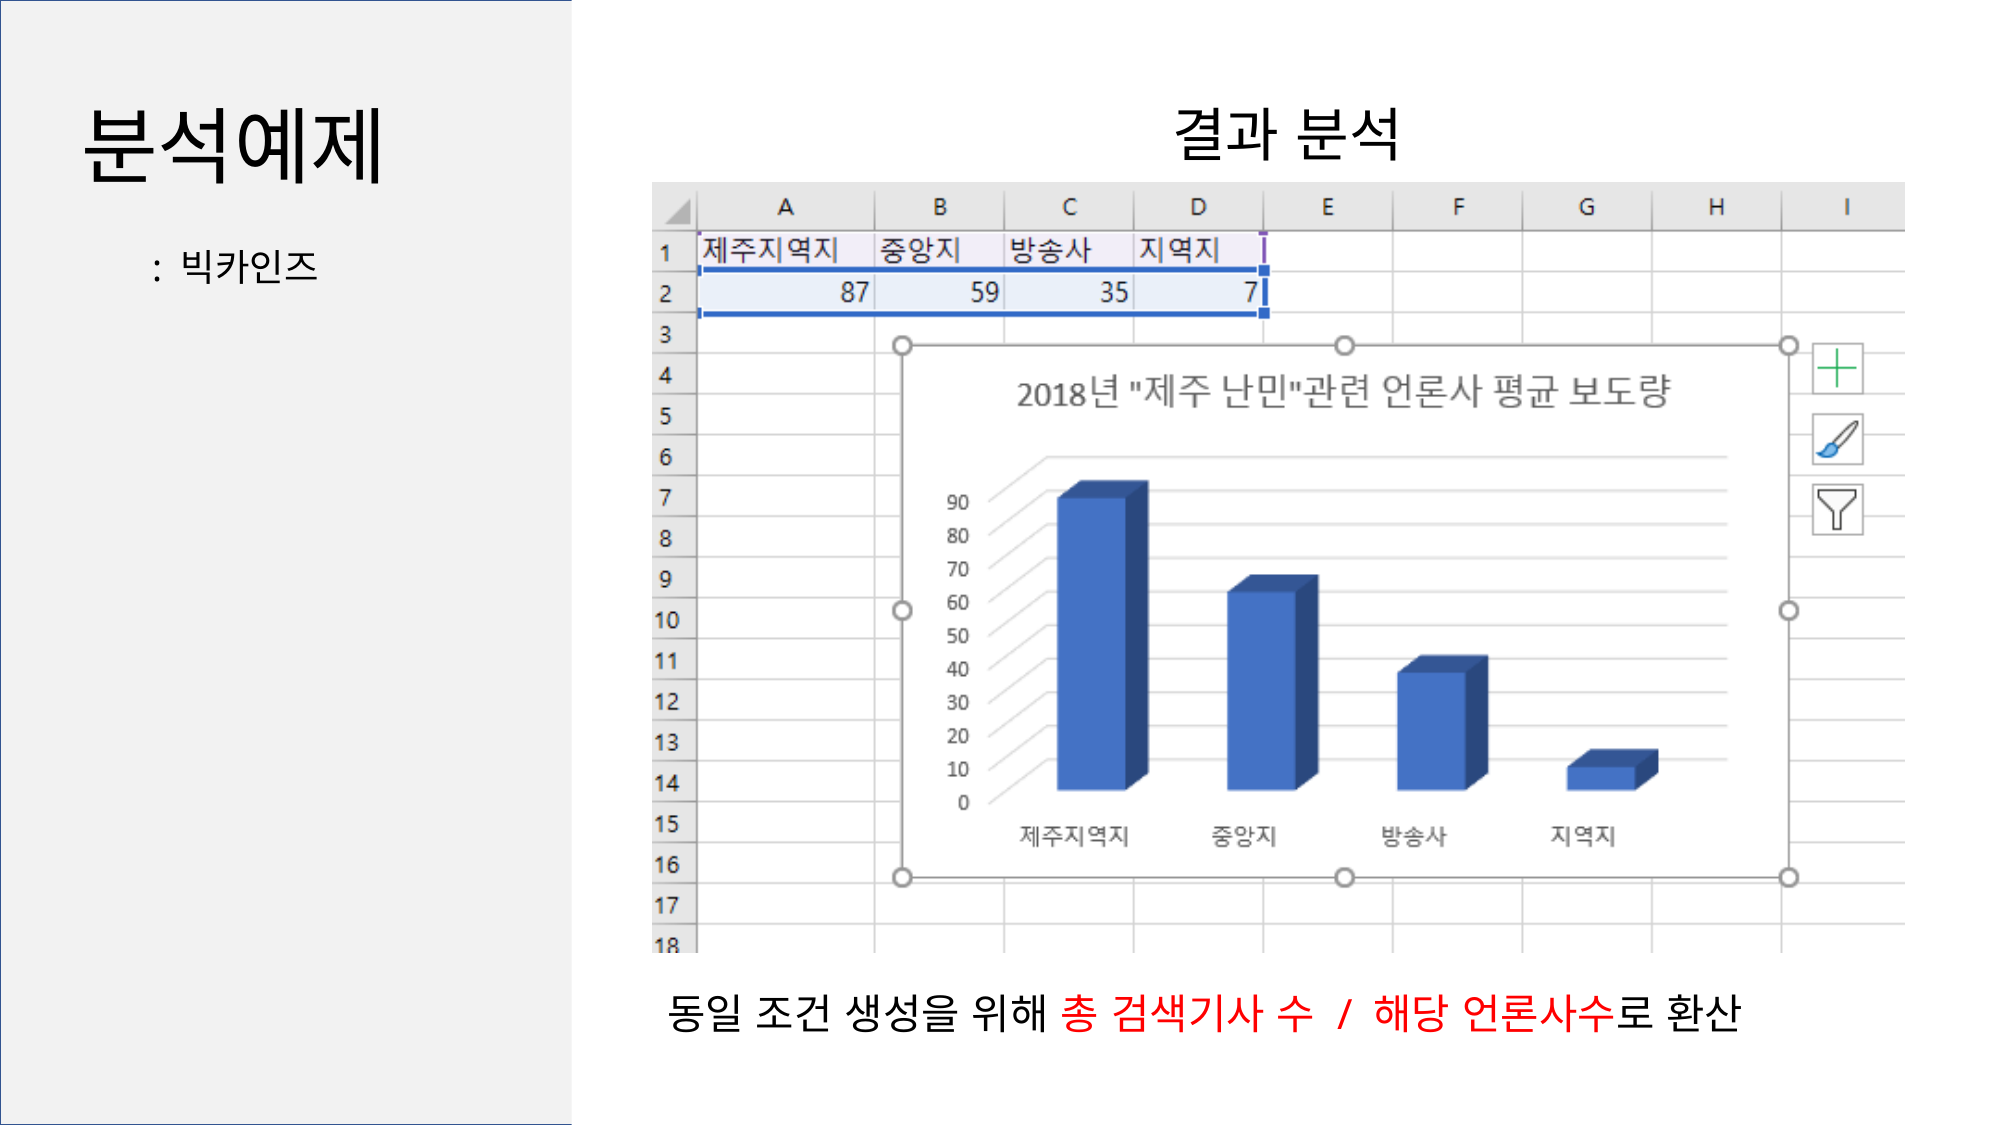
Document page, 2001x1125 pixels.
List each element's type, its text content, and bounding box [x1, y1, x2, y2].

text_box 동일 조건 생성을 위해 총 검색기사 수 / 해당 언론사수로 환산 [652, 980, 1908, 1046]
text_box 분석예제 [66, 86, 482, 202]
picture [652, 182, 1905, 953]
text_box : 빅카인즈 [137, 236, 435, 297]
text_box [571, 0, 2000, 1125]
text_box 결과 분석 [914, 90, 1660, 176]
text_box [0, 0, 571, 1125]
